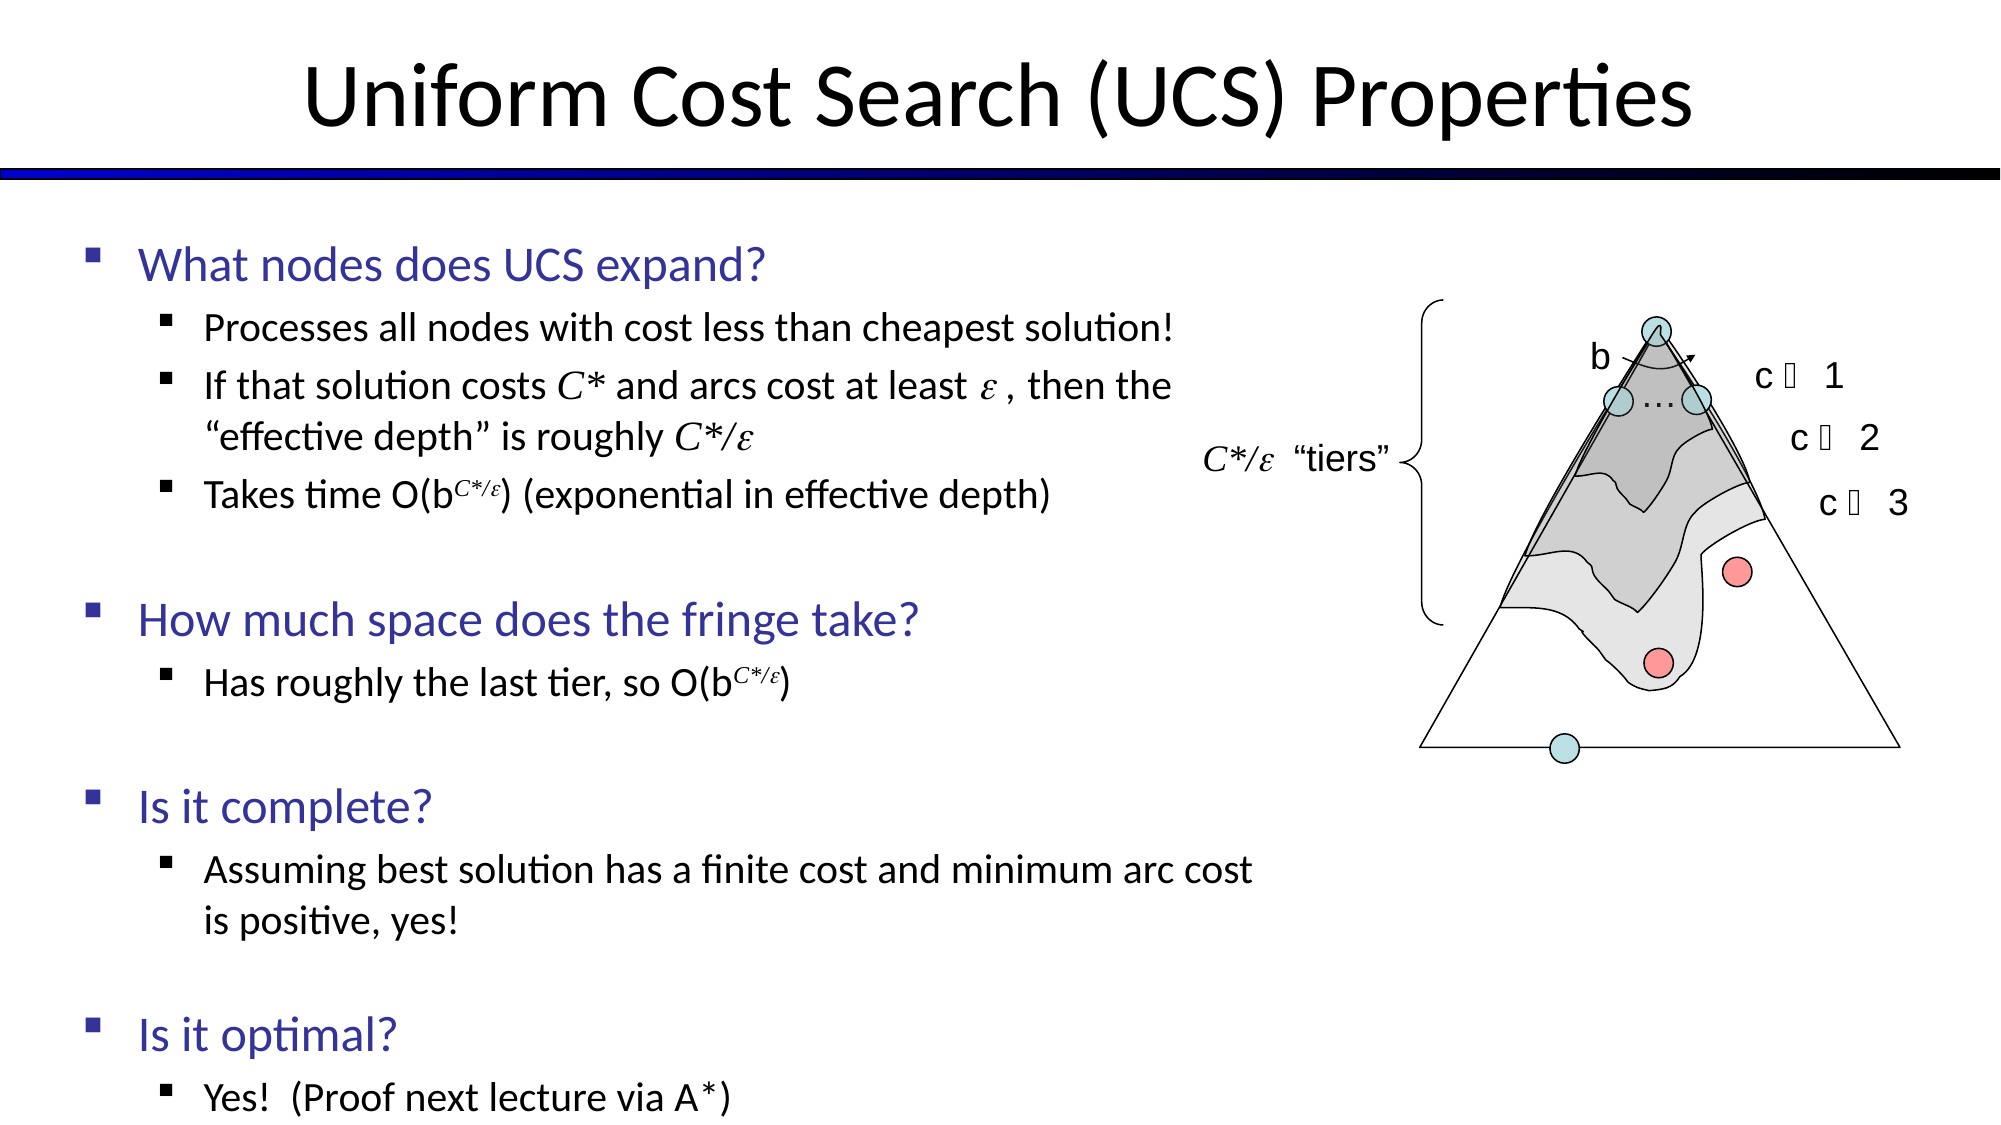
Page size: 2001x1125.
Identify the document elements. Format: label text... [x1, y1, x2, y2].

text_box [1693, 385, 1712, 411]
text_box b [1575, 324, 1624, 385]
text_box [1624, 356, 1638, 363]
list What nodes does UCS expand? Processes all nodes with cost less than cheapest solution! If that solution costs C* and arcs cost at least  , then the “effective depth” is roughly C*/ Takes time O(bC*/) (exponential in effective depth) How much space does the fringe take? Has roughly the last tier, so O(bC*/) Is it complete? Assuming best solution has a finite cost and minimum arc cost is positive, yes! Is it optimal? Yes! (Proof next lecture via A*) [66, 223, 1276, 1001]
text_box [1643, 648, 1674, 678]
text_box c  1 [1739, 343, 1875, 404]
text_box [1707, 404, 1750, 483]
text_box C*/ “tiers” [1187, 426, 1425, 487]
text_box [1574, 325, 1713, 513]
text_box … [1625, 362, 1634, 378]
text_box [1501, 547, 1528, 602]
text_box [1524, 408, 1606, 556]
text_box [1419, 414, 1900, 748]
text_box c  2 [1775, 405, 1911, 466]
text_box [1421, 299, 1444, 625]
text_box [1641, 316, 1672, 343]
text_box [1722, 557, 1752, 587]
text_box [1667, 340, 1680, 355]
text_box [1680, 362, 1699, 385]
title Uniform Cost Search (UCS) Properties [0, 0, 2000, 184]
text_box c  3 [1803, 470, 1940, 530]
text_box [1603, 386, 1620, 411]
text_box [1549, 733, 1580, 764]
text_box [1675, 354, 1696, 364]
